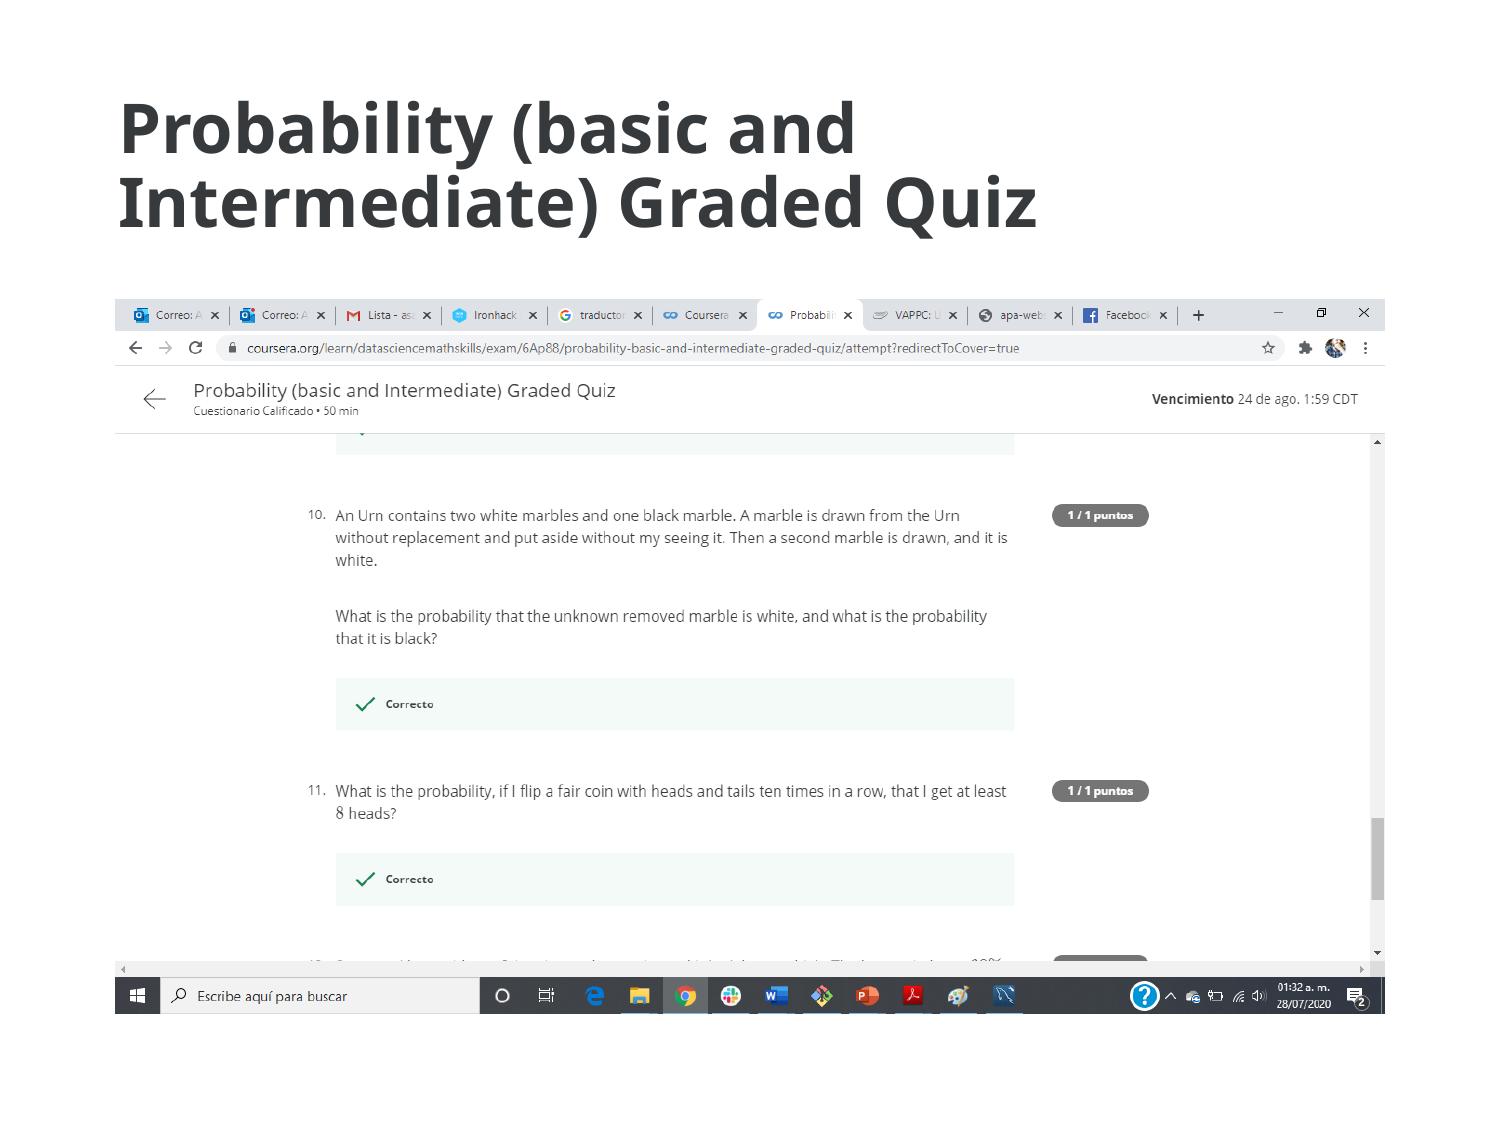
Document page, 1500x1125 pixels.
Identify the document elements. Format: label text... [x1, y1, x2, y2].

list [115, 299, 1385, 1014]
title Probability (basic and Intermediate) Graded Quiz [103, 59, 1397, 278]
